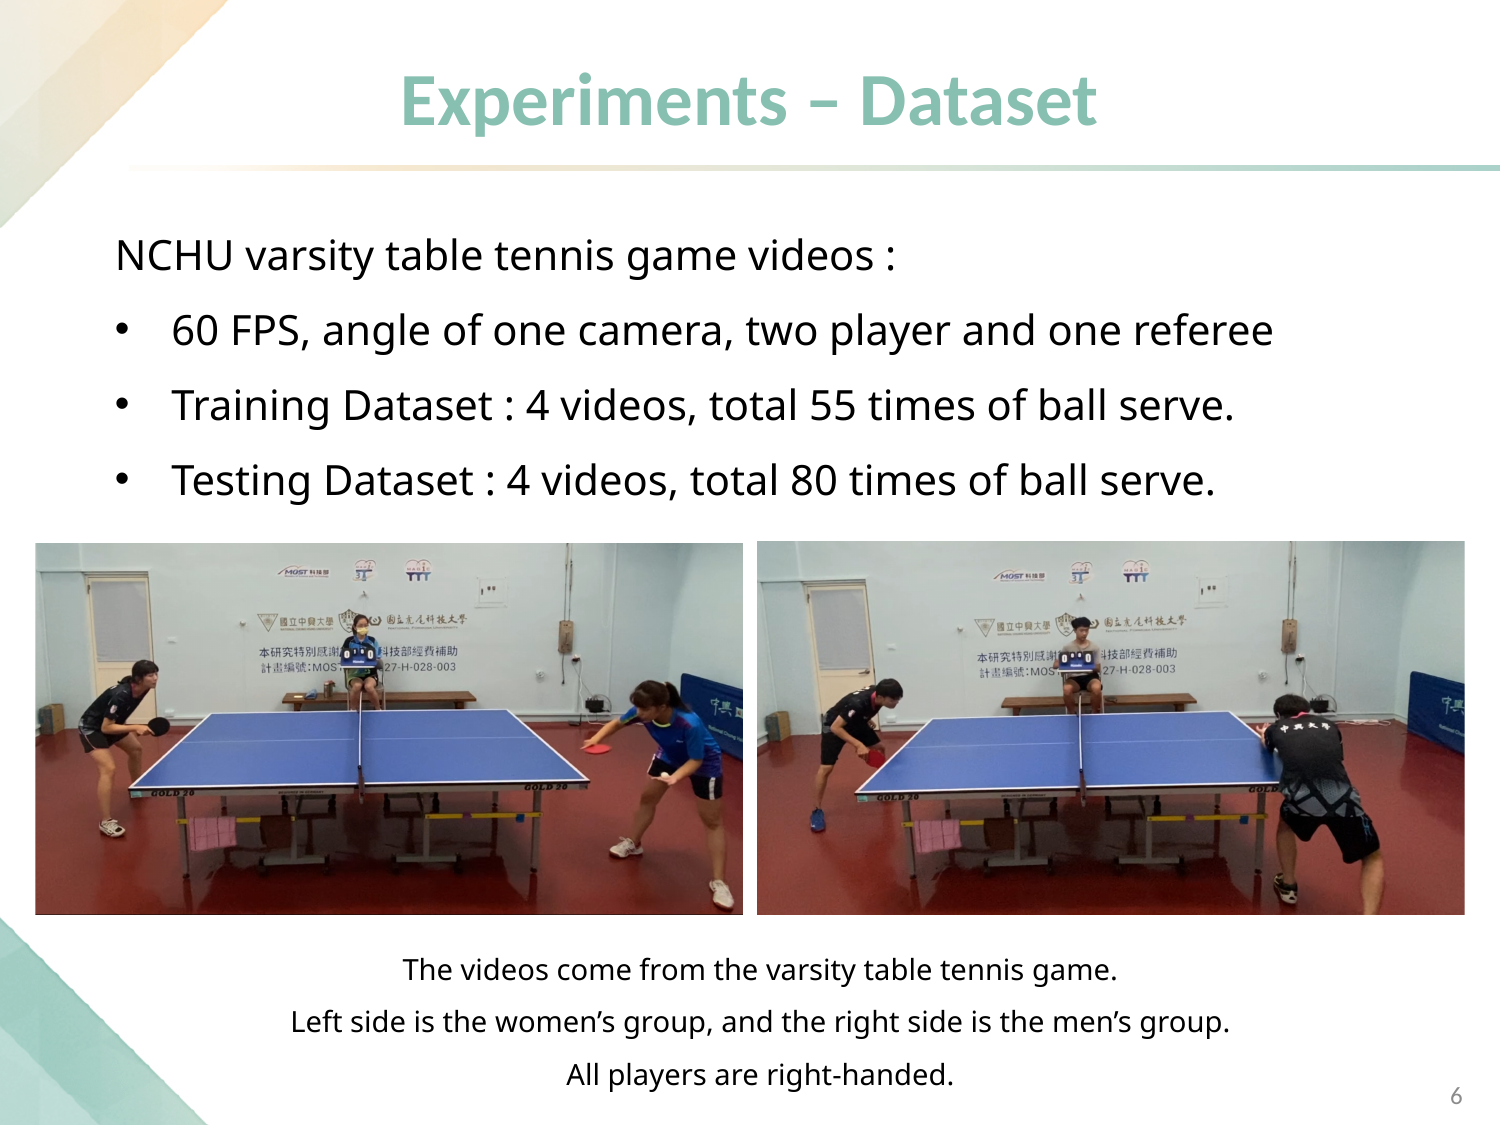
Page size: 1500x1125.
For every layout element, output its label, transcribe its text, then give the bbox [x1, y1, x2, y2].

picture [0, 0, 1500, 1125]
text_box The videos come from the varsity table tennis game. Left side is the women’s group, and the right side is the men’s group. All players are right-handed. [105, 925, 1417, 1099]
slide_number 5 [1128, 1070, 1478, 1119]
title Experiments – Dataset [121, 30, 1379, 161]
text_box NCHU varsity table tennis game videos : 60 FPS, angle of one camera, two player and one referee Training Dataset : 4 videos, total 55 times of ball serve. Testing Dataset : 4 videos, total 80 times of ball serve. [100, 196, 1459, 511]
